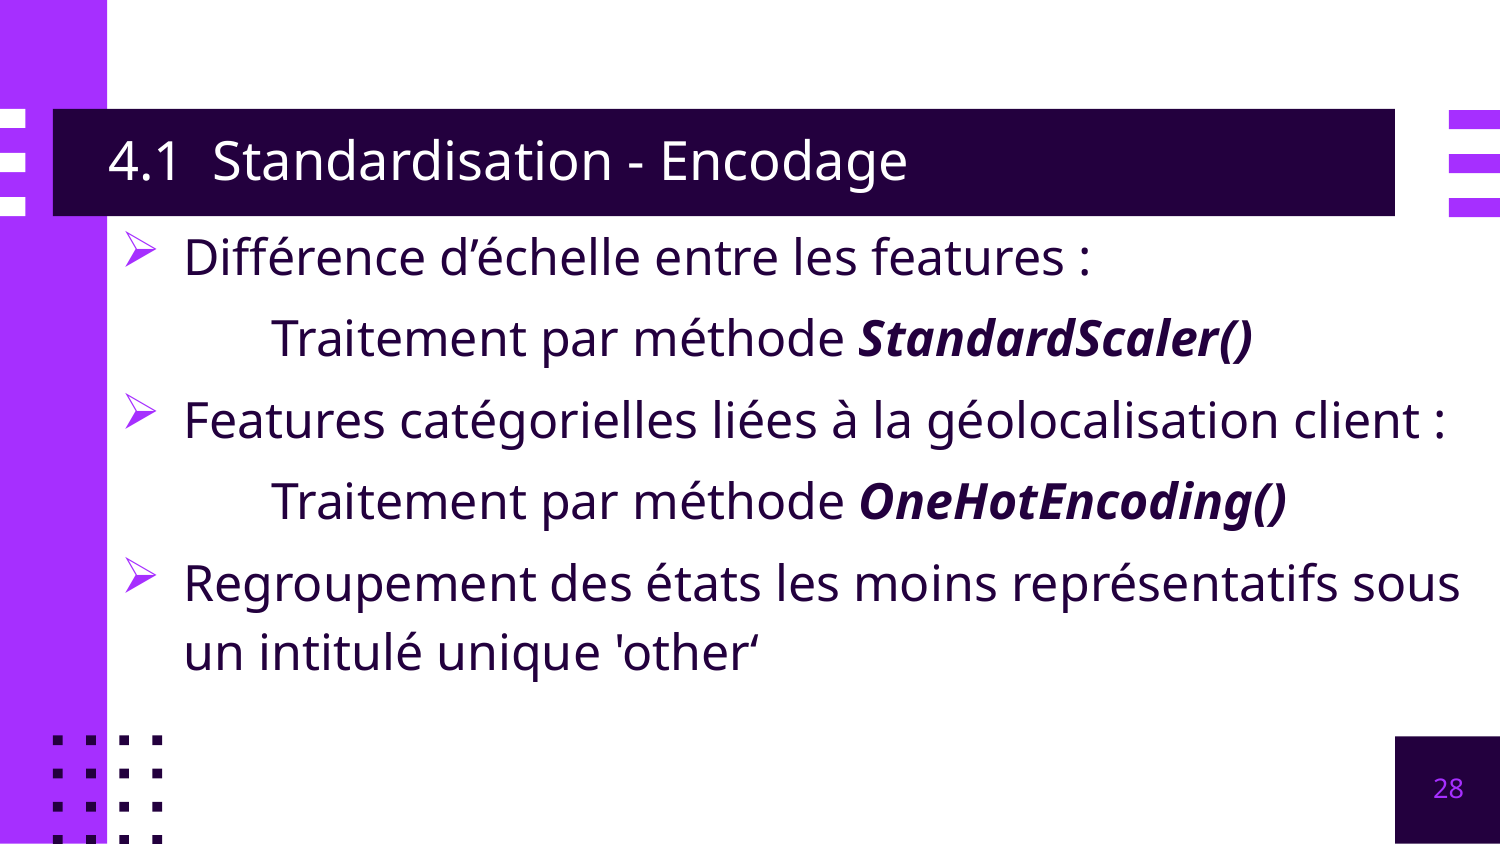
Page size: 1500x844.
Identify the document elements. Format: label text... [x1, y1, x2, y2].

list Différence d’échelle entre les features : Traitement par méthode StandardScaler() Features catégorielles liées à la géolocalisation client : Traitement par méthode OneHotEncoding() Regroupement des états les moins représentatifs sous un intitulé unique 'other‘ [108, 216, 1464, 690]
title 4.1 Standardisation - Encodage [108, 108, 1396, 216]
slide_number 28 [1395, 736, 1500, 844]
